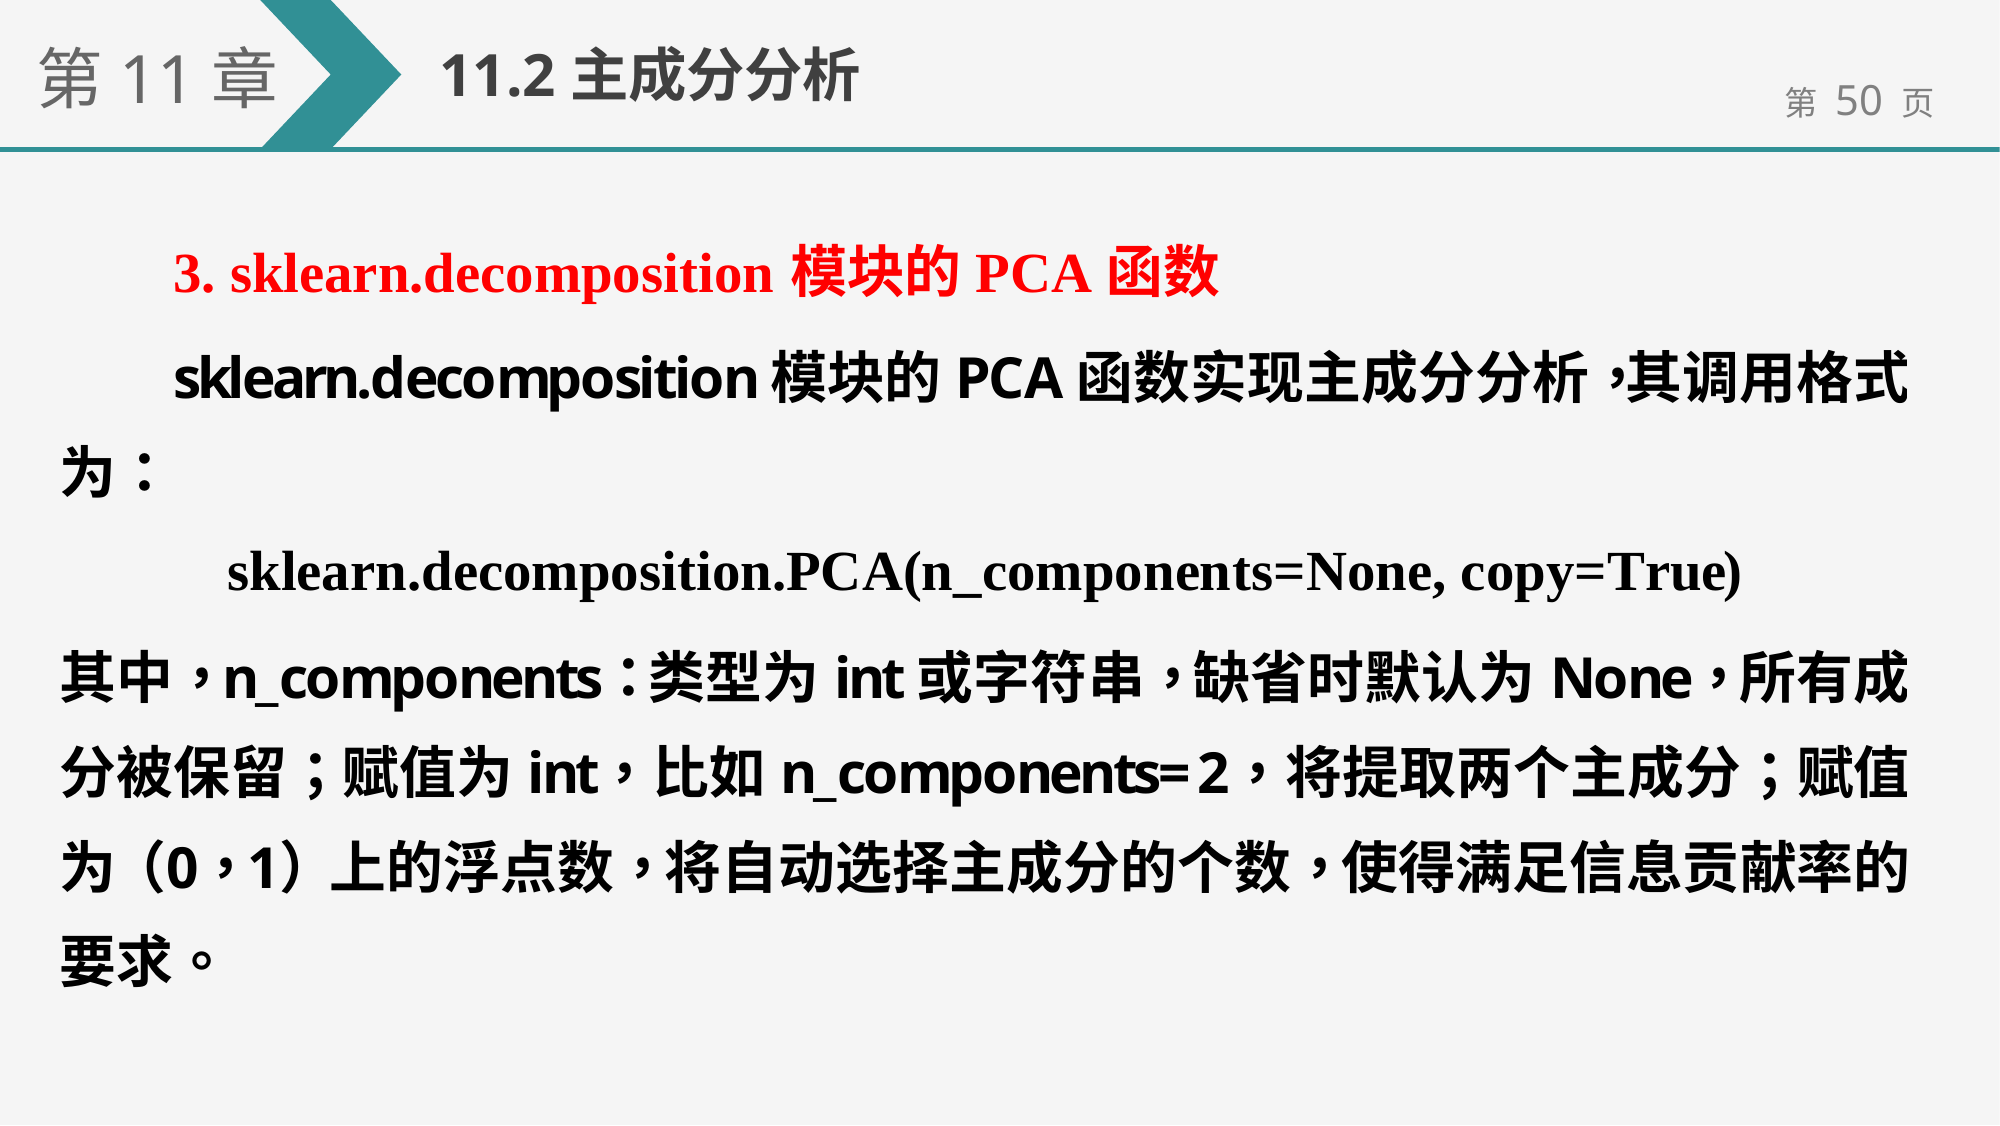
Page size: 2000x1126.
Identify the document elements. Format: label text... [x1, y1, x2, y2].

text_box 第11章 [21, 29, 294, 125]
text_box [258, 0, 403, 148]
text_box 11.2主成分分析 [424, 31, 1366, 116]
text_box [59, 218, 1907, 1010]
